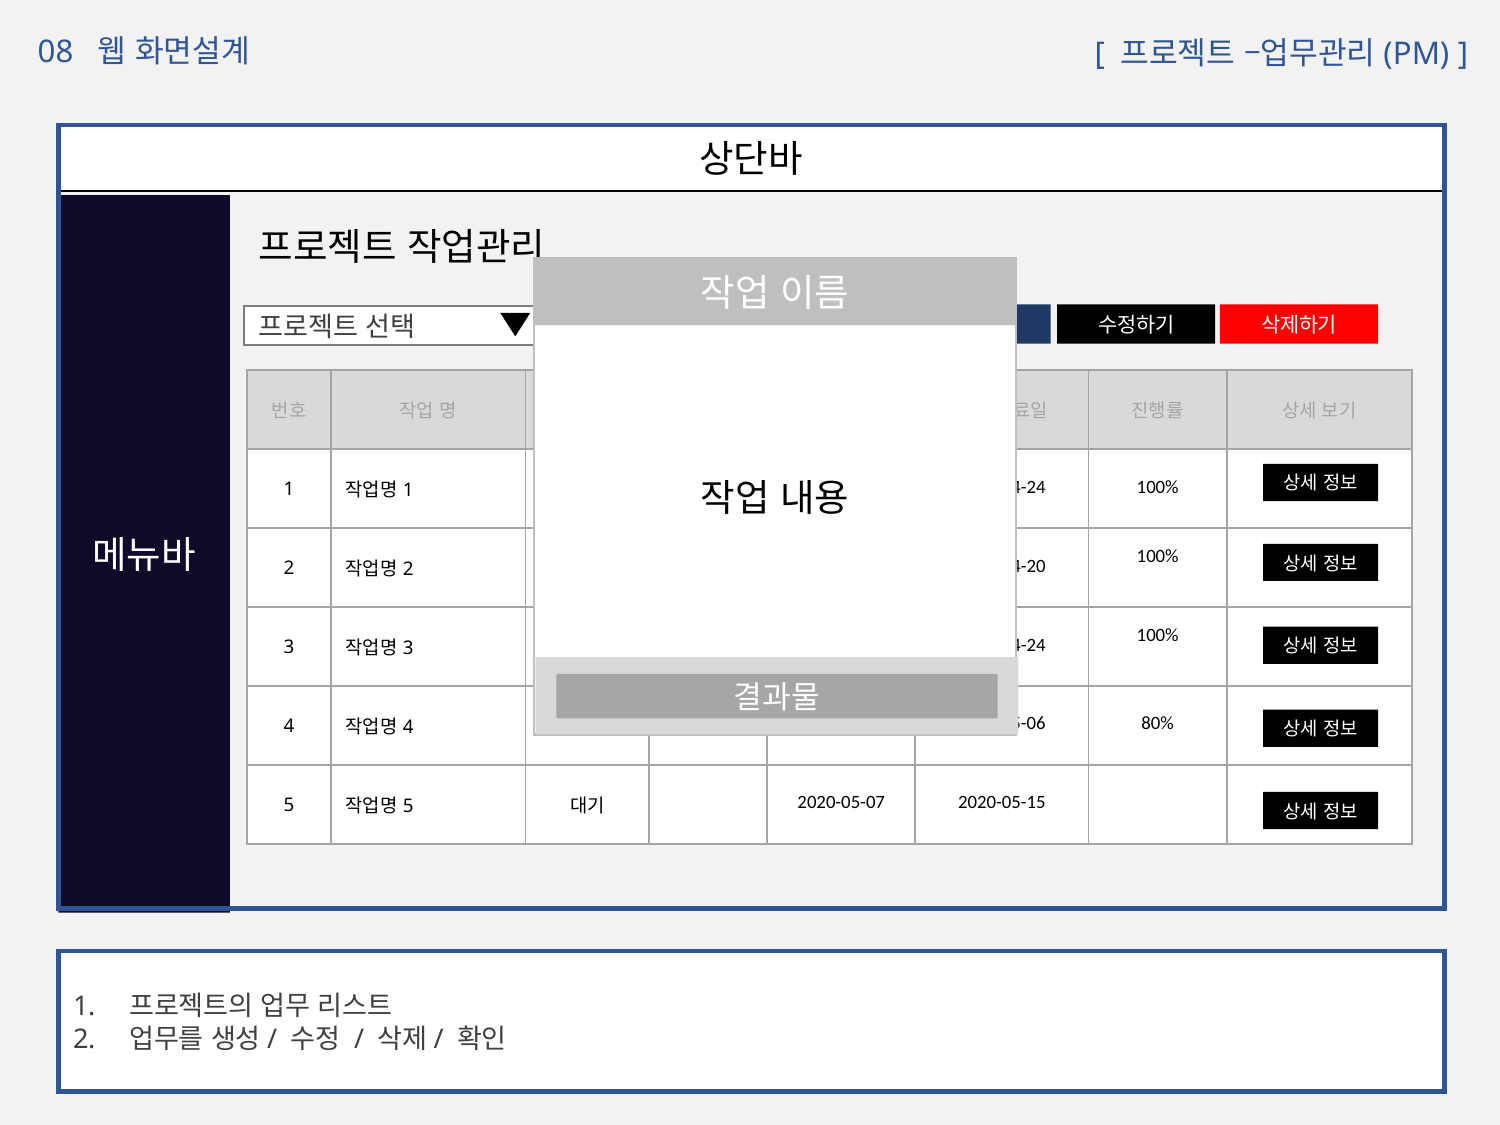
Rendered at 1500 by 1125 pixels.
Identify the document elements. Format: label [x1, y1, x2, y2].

text_box [0, 0, 1500, 1125]
